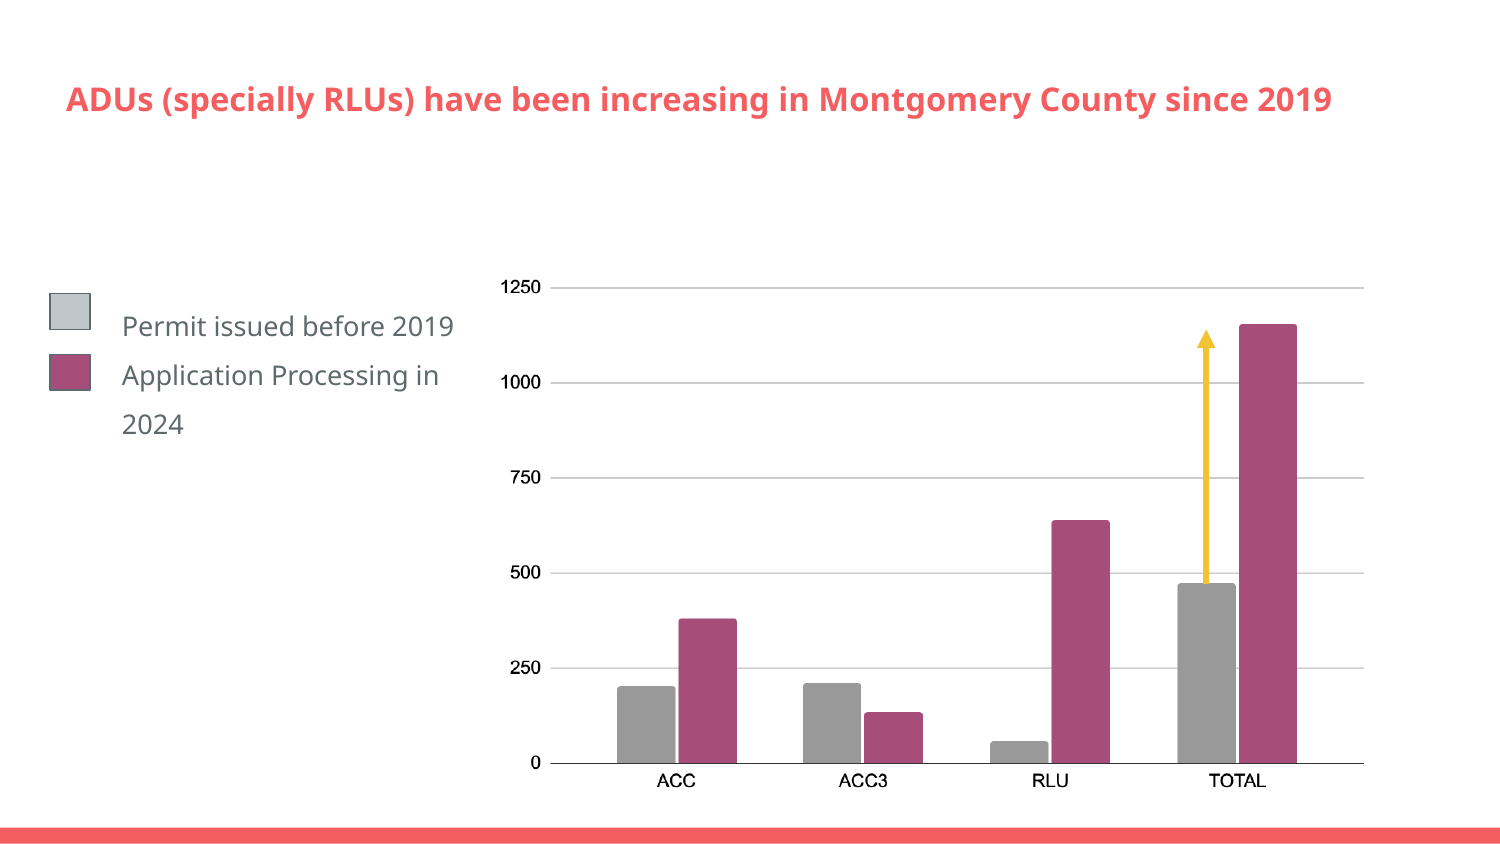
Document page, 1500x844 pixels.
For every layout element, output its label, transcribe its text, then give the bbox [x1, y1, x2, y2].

title ADUs (specially RLUs) have been increasing in Montgomery County since 2019 [51, 64, 1449, 167]
text_box [49, 293, 90, 330]
text_box [49, 354, 90, 391]
picture [471, 249, 1392, 819]
text_box Permit issued before 2019 Application Processing in 2024 [106, 278, 466, 397]
